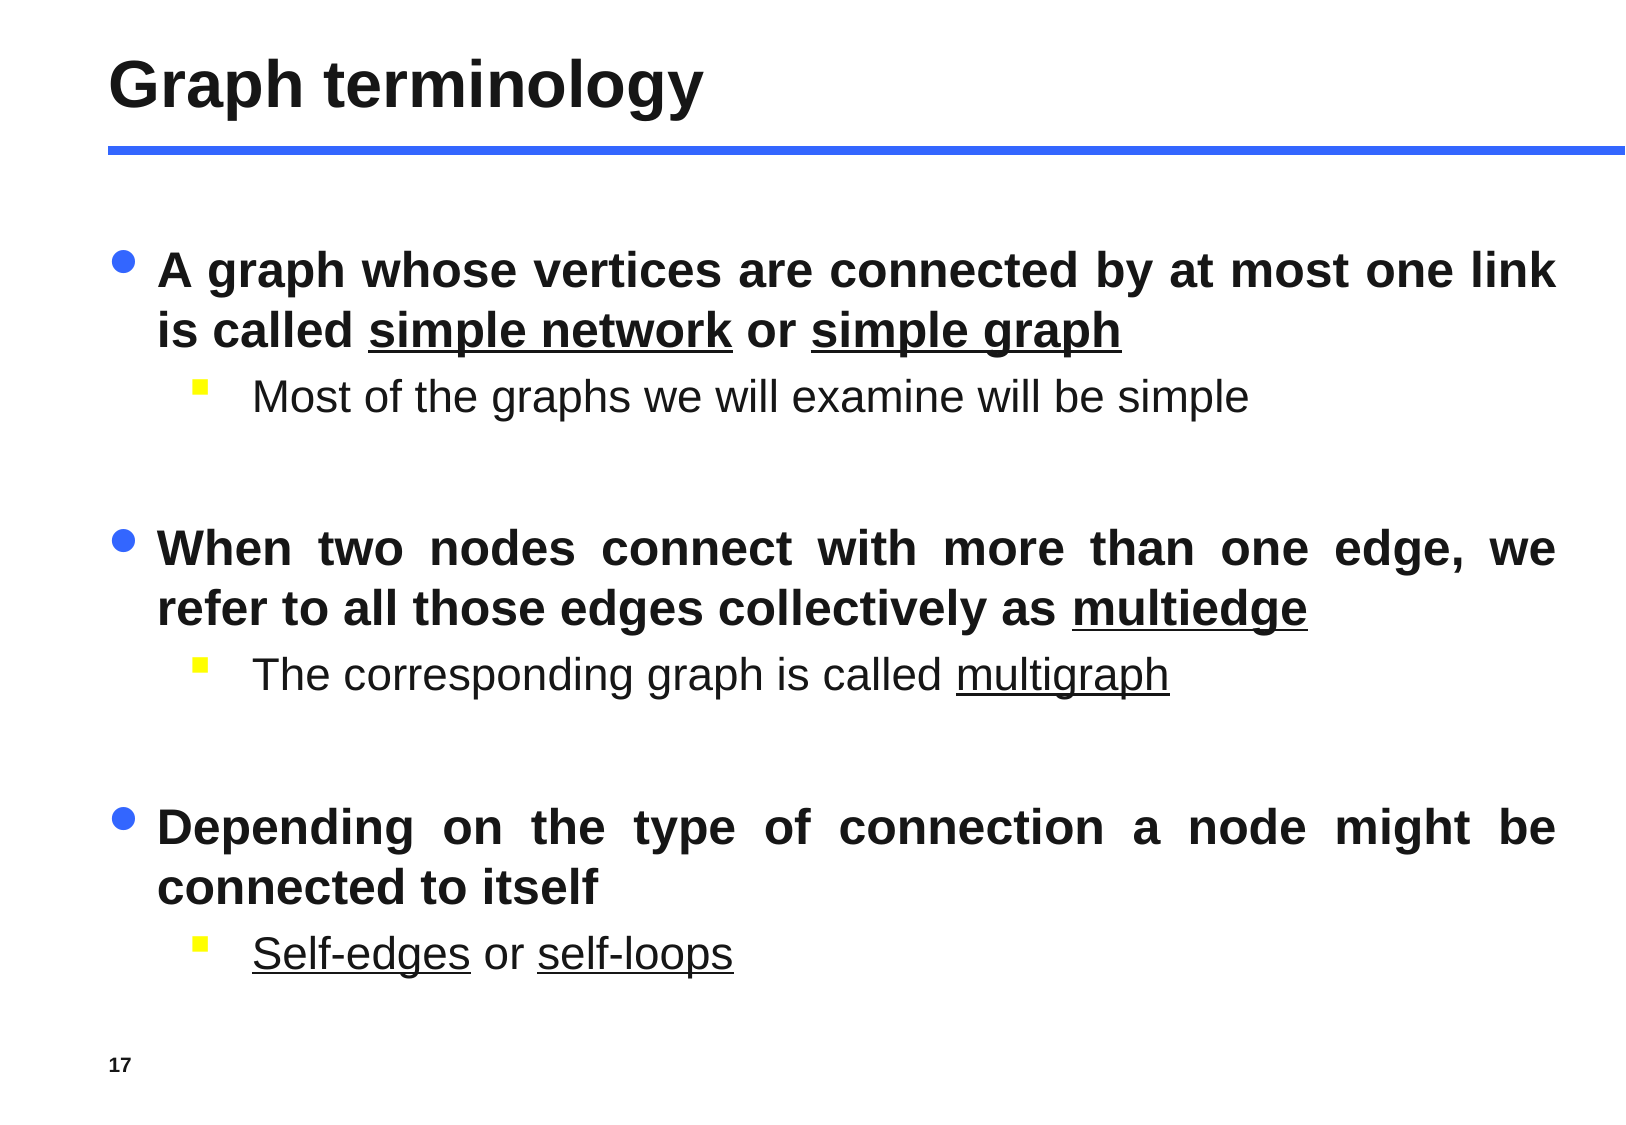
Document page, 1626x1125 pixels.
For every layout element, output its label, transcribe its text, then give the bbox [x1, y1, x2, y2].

list A graph whose vertices are connected by at most one link is called simple network or simple graph Most of the graphs we will examine will be simple When two nodes connect with more than one edge, we refer to all those edges collectively as multiedge The corresponding graph is called multigraph Depending on the type of connection a node might be connected to itself Self-edges or self-loops [108, 236, 1558, 975]
slide_number 17 [108, 1051, 188, 1077]
title Graph terminology [108, 30, 1558, 131]
